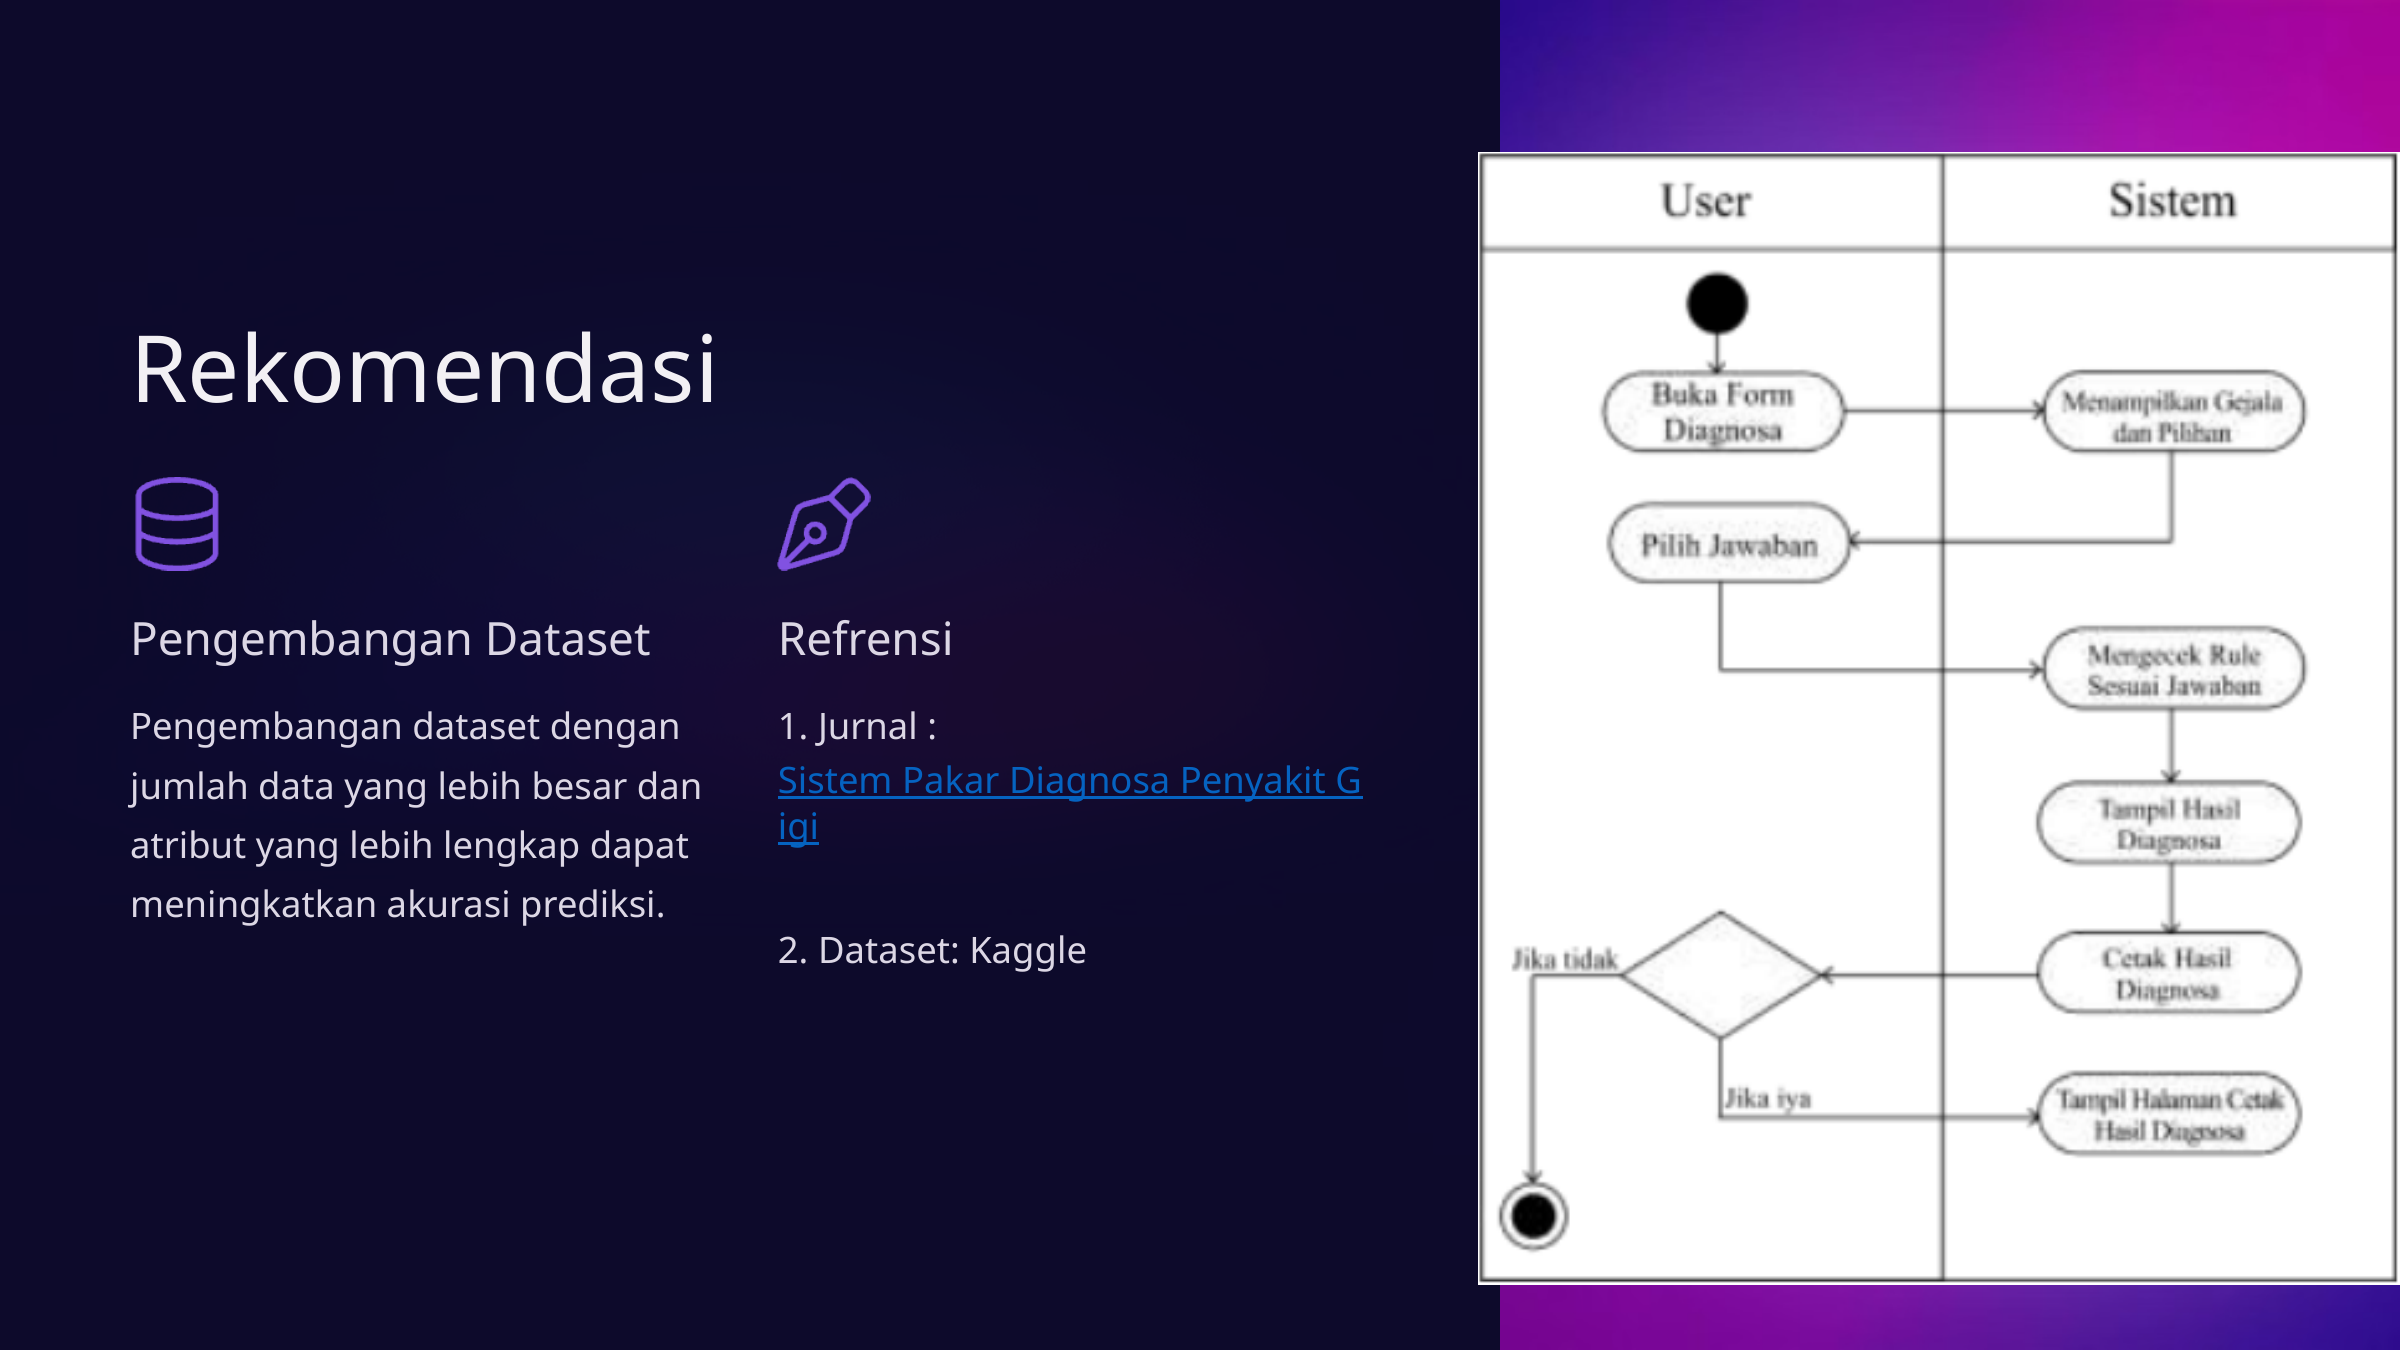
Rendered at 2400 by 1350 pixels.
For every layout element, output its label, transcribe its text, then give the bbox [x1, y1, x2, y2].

picture [777, 477, 871, 571]
text_box Refrensi [777, 607, 1359, 666]
picture [130, 477, 224, 571]
text_box Pengembangan Dataset [130, 607, 706, 666]
text_box Pengembangan dataset dengan jumlah data yang lebih besar dan atribut yang lebih lengkap dapat meningkatkan akurasi prediksi. [130, 687, 722, 926]
picture [1478, 0, 2400, 1350]
text_box 1. Jurnal : Sistem Pakar Diagnosa Penyakit Gigi 2. Dataset: Kaggle [777, 687, 1370, 1045]
text_box Rekomendasi [130, 305, 1061, 422]
